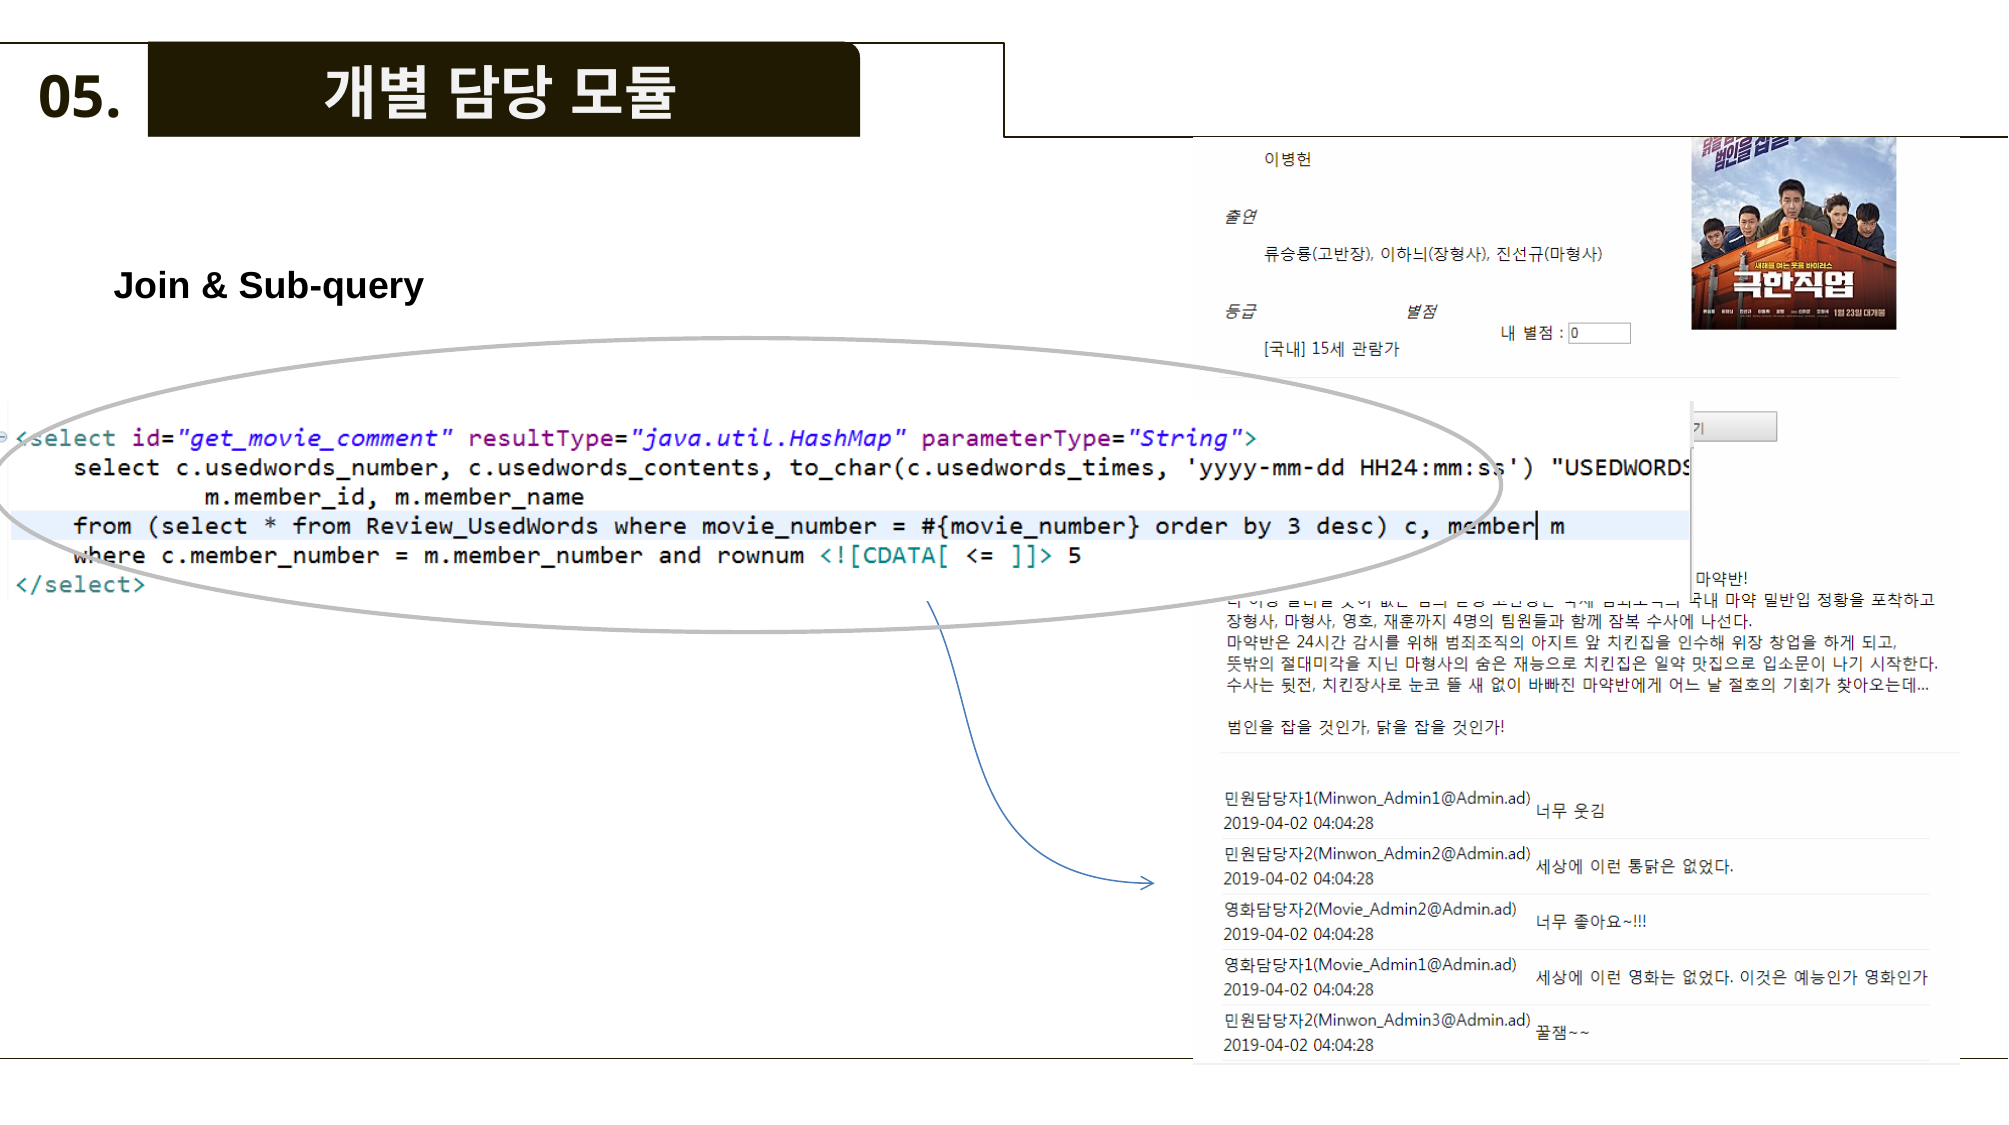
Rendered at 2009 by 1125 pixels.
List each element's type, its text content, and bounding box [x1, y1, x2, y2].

text_box Join & Sub-query [42, 253, 496, 314]
text_box [347, 612, 772, 635]
text_box [122, 335, 1187, 400]
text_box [777, 612, 1143, 896]
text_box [0, 42, 2008, 138]
picture [0, 136, 1960, 1066]
